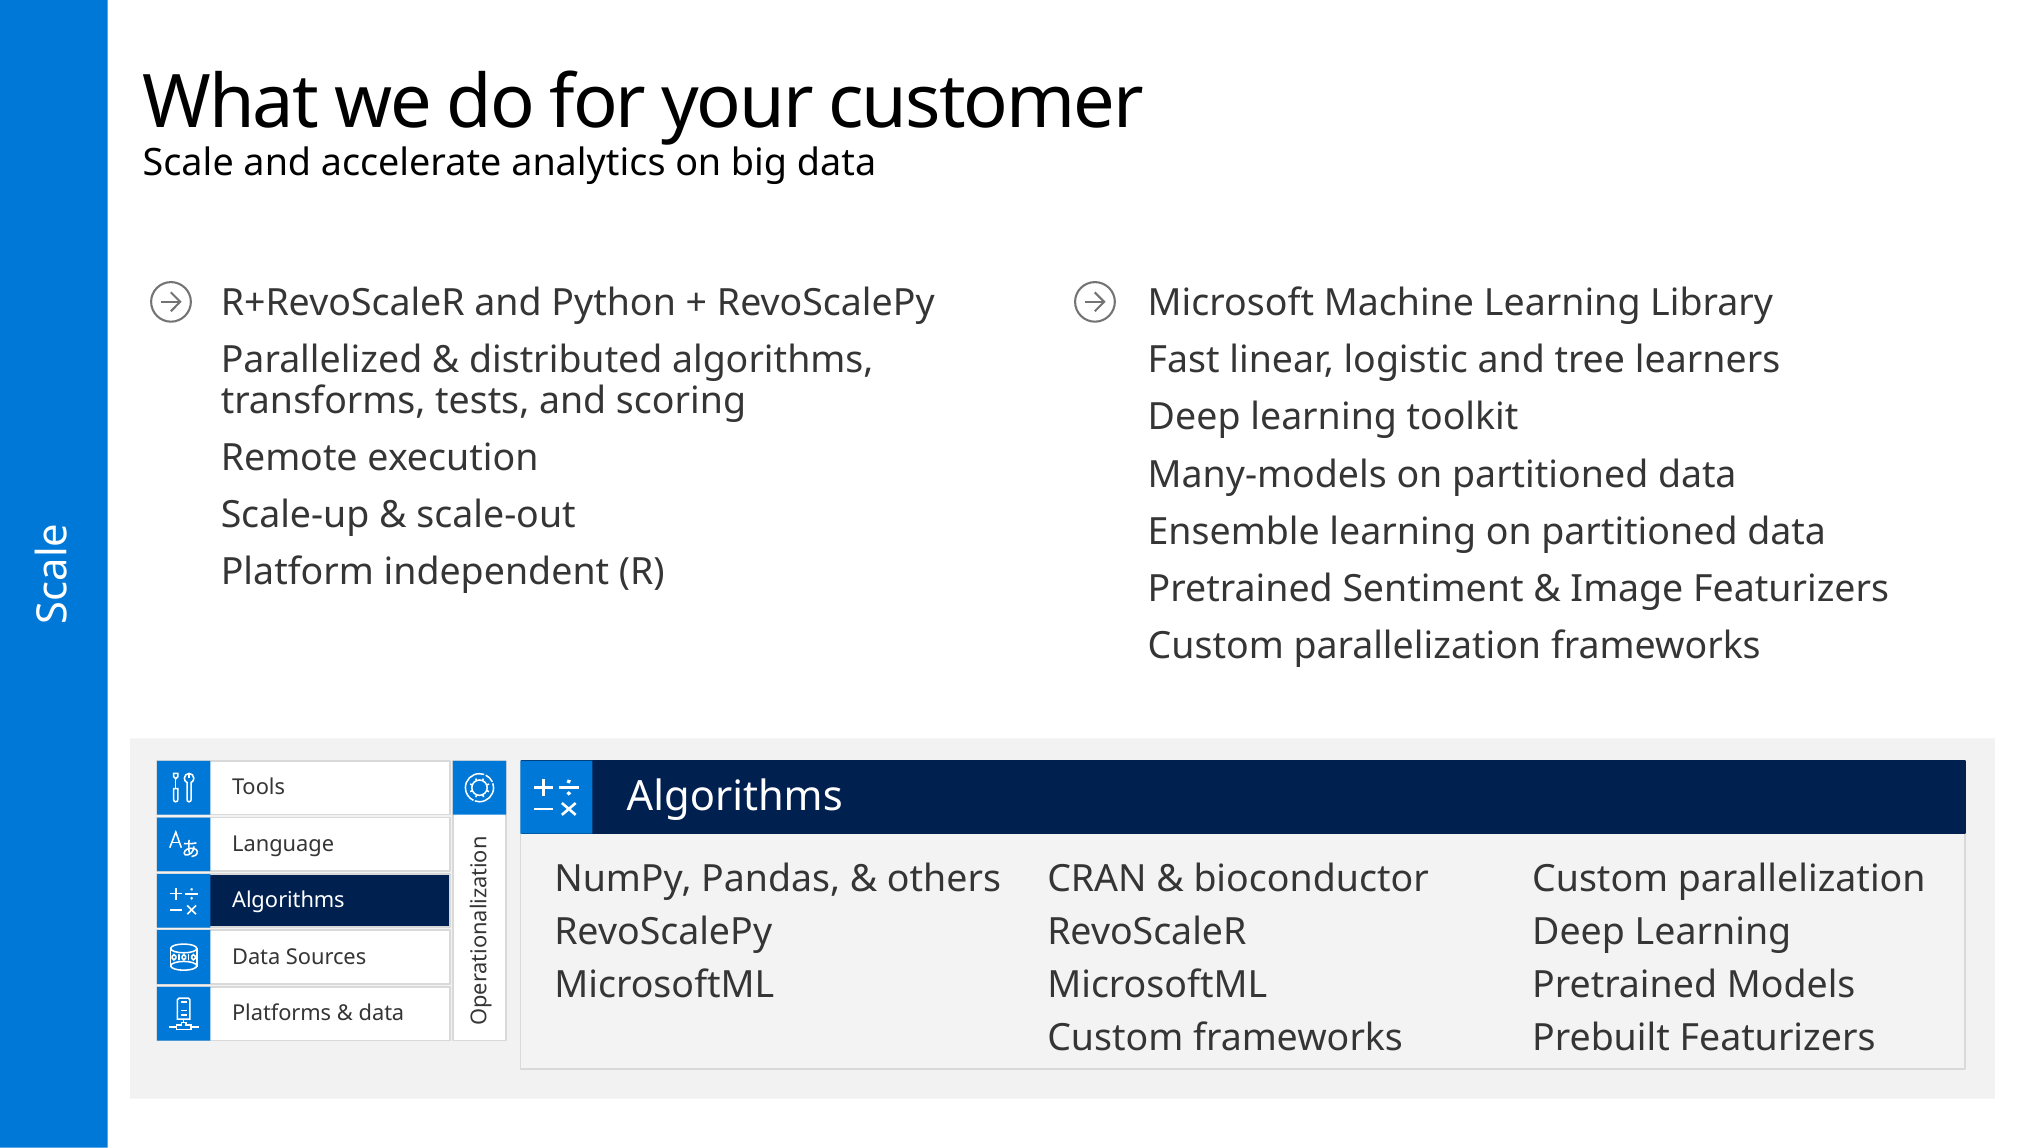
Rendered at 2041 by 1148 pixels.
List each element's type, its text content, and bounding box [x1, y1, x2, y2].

text_box Scale [0, 0, 108, 1148]
text_box CRAN & bioconductor RevoScaleR MicrosoftML Custom frameworks [1017, 835, 1502, 1083]
text_box Microsoft Machine Learning Library Fast linear, logistic and tree learners Deep learning toolkit Many-models on partitioned data Ensemble learning on partitioned data Pretrained Sentiment & Image Featurizers Custom parallelization frameworks [1117, 259, 2041, 691]
text_box Custom parallelization Deep Learning Pretrained Models Prebuilt Featurizers [1502, 835, 2040, 1083]
text_box [129, 738, 1996, 1099]
title What we do for your customer Scale and accelerate analytics on big data [118, 48, 1996, 199]
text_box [156, 760, 507, 1041]
text_box [1075, 282, 1115, 322]
text_box NumPy, Pandas, & others RevoScalePy MicrosoftML [524, 835, 1034, 1030]
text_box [520, 760, 1966, 834]
text_box R+RevoScaleR and Python + RevoScalePy Parallelized & distributed algorithms, transforms, tests, and scoring Remote execution Scale-up & scale-out Platform independent (R) [190, 259, 1096, 567]
text_box [520, 834, 1966, 1070]
text_box [151, 282, 191, 322]
